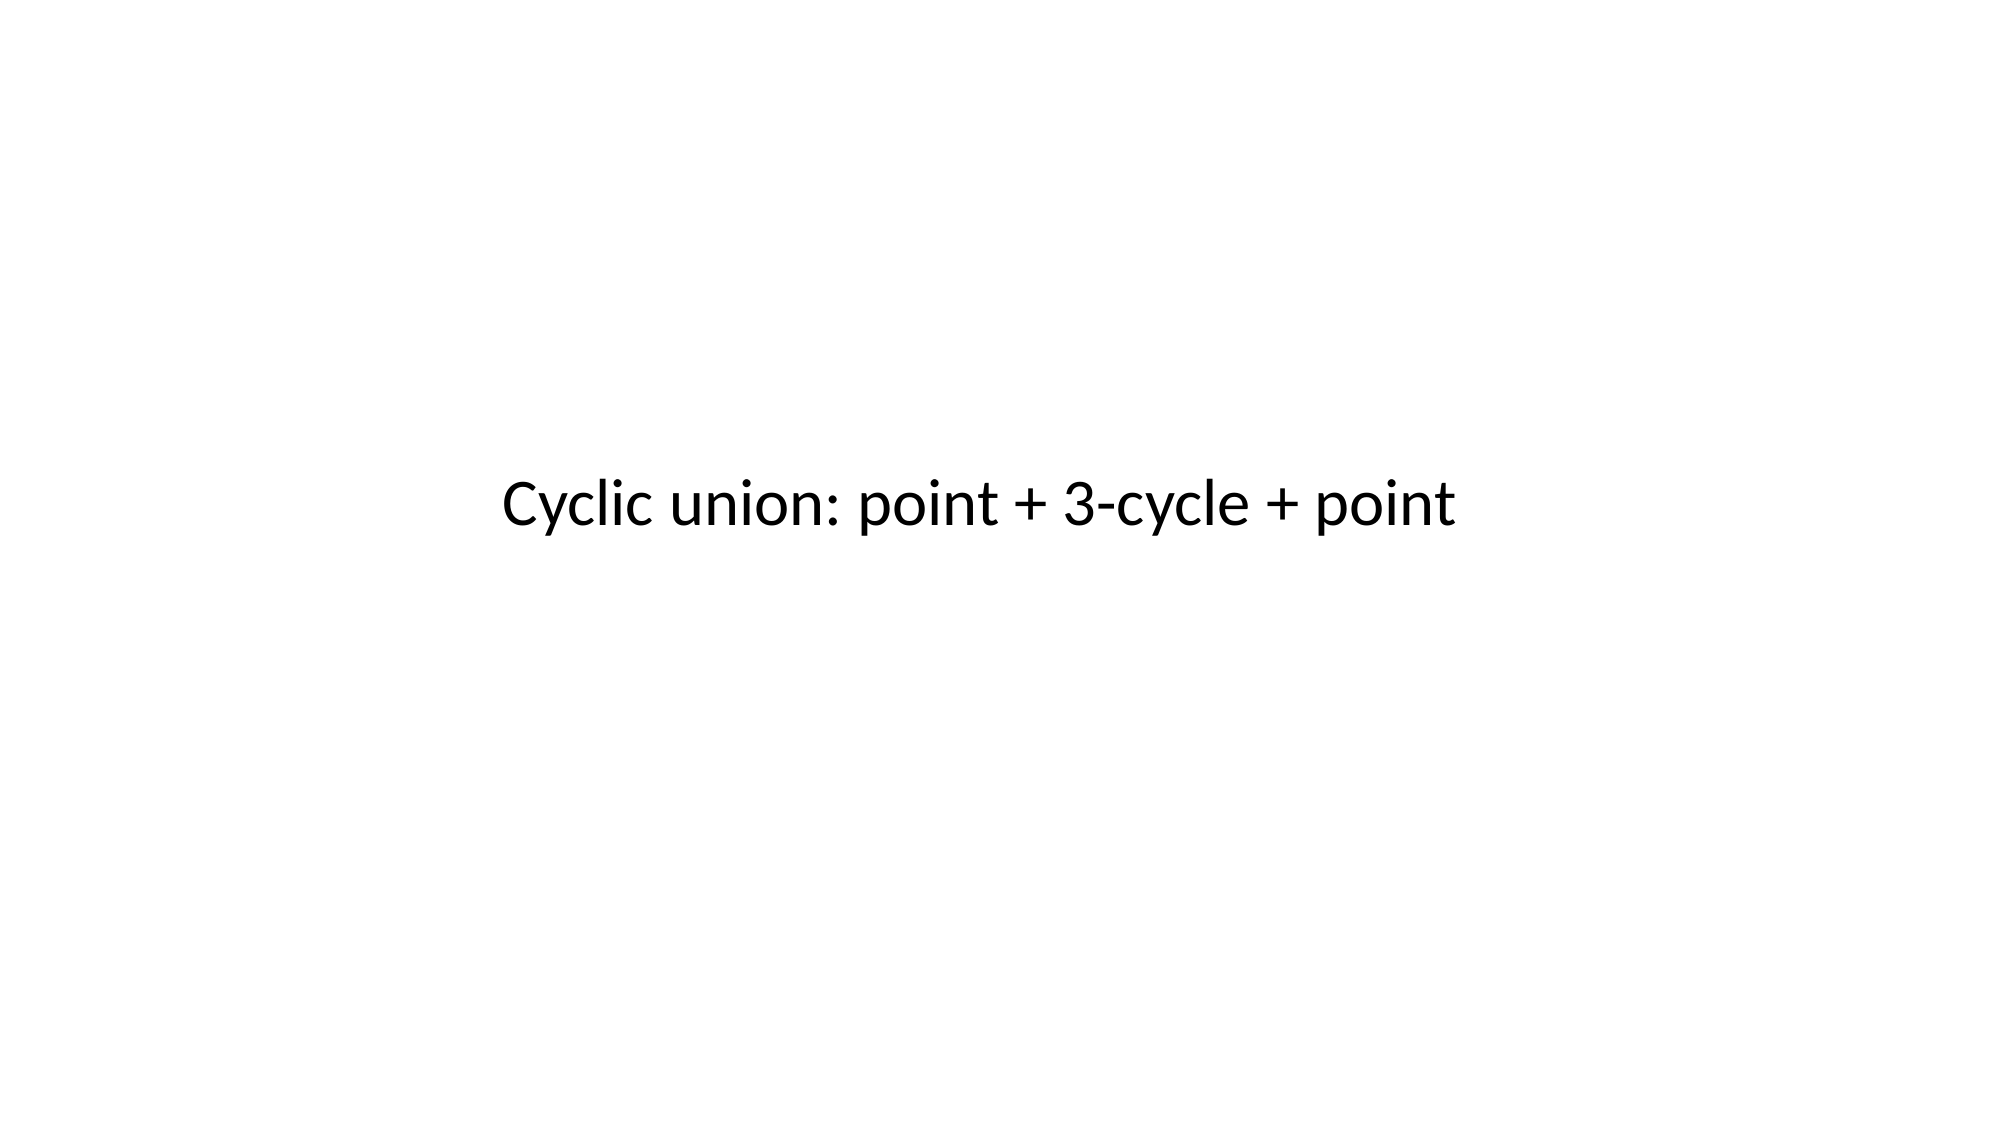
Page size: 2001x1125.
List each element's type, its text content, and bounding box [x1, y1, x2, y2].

text_box Cyclic union: point + 3-cycle + point [487, 451, 1473, 547]
